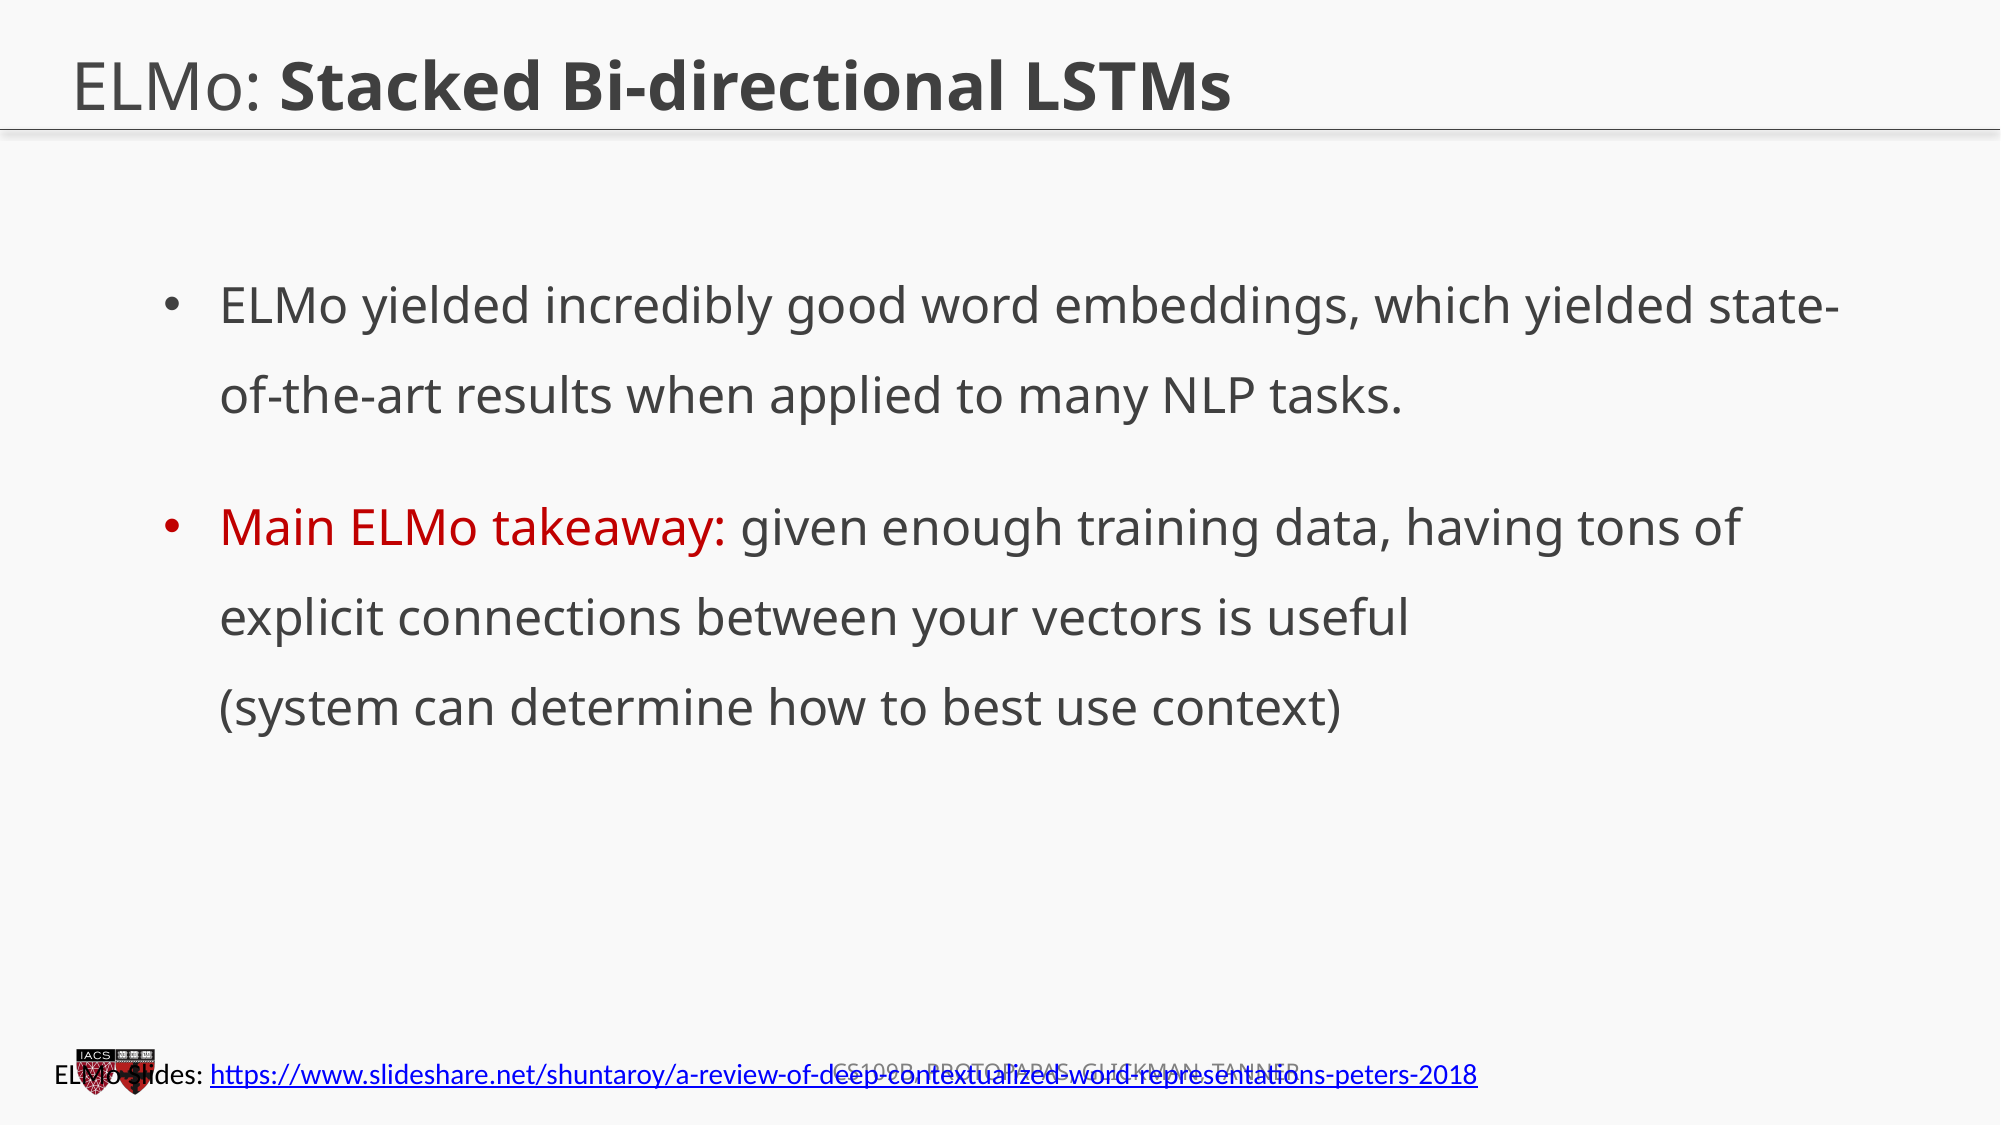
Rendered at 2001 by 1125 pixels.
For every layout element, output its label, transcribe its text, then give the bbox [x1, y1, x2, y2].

text_box ELMo Slides: https://www.slideshare.net/shuntaroy/a-review-of-deep-contextualized-word-representations-peters-2018 [39, 1047, 1765, 1098]
title ELMo: Stacked Bi-directional LSTMs [56, 36, 1524, 227]
text_box ELMo yielded incredibly good word embeddings, which yielded state-of-the-art results when applied to many NLP tasks. Main ELMo takeaway: given enough training data, having tons of explicit connections between your vectors is useful (system can determine how to best use context) [148, 236, 1878, 991]
